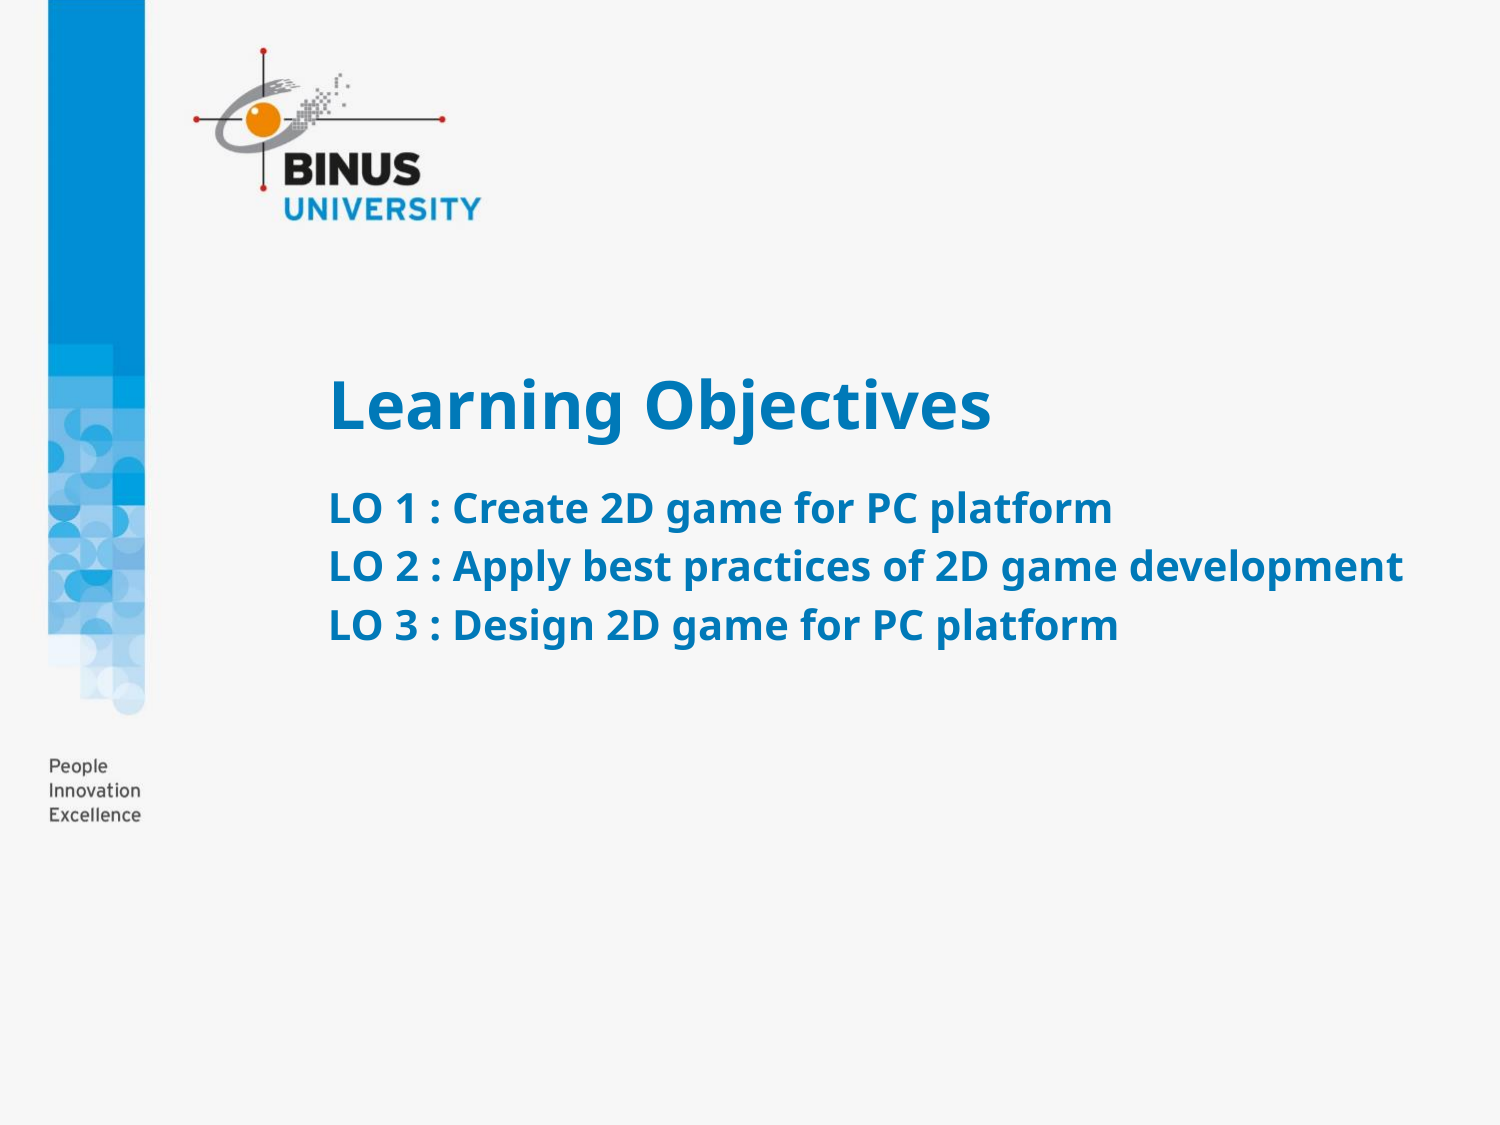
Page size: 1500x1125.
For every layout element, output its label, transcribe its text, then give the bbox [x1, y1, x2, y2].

subtitle LO 1 : Create 2D game for PC platform LO 2 : Apply best practices of 2D game development LO 3 : Design 2D game for PC platform [312, 468, 1436, 663]
title Learning Objectives [313, 338, 1436, 468]
picture [0, 0, 1500, 845]
